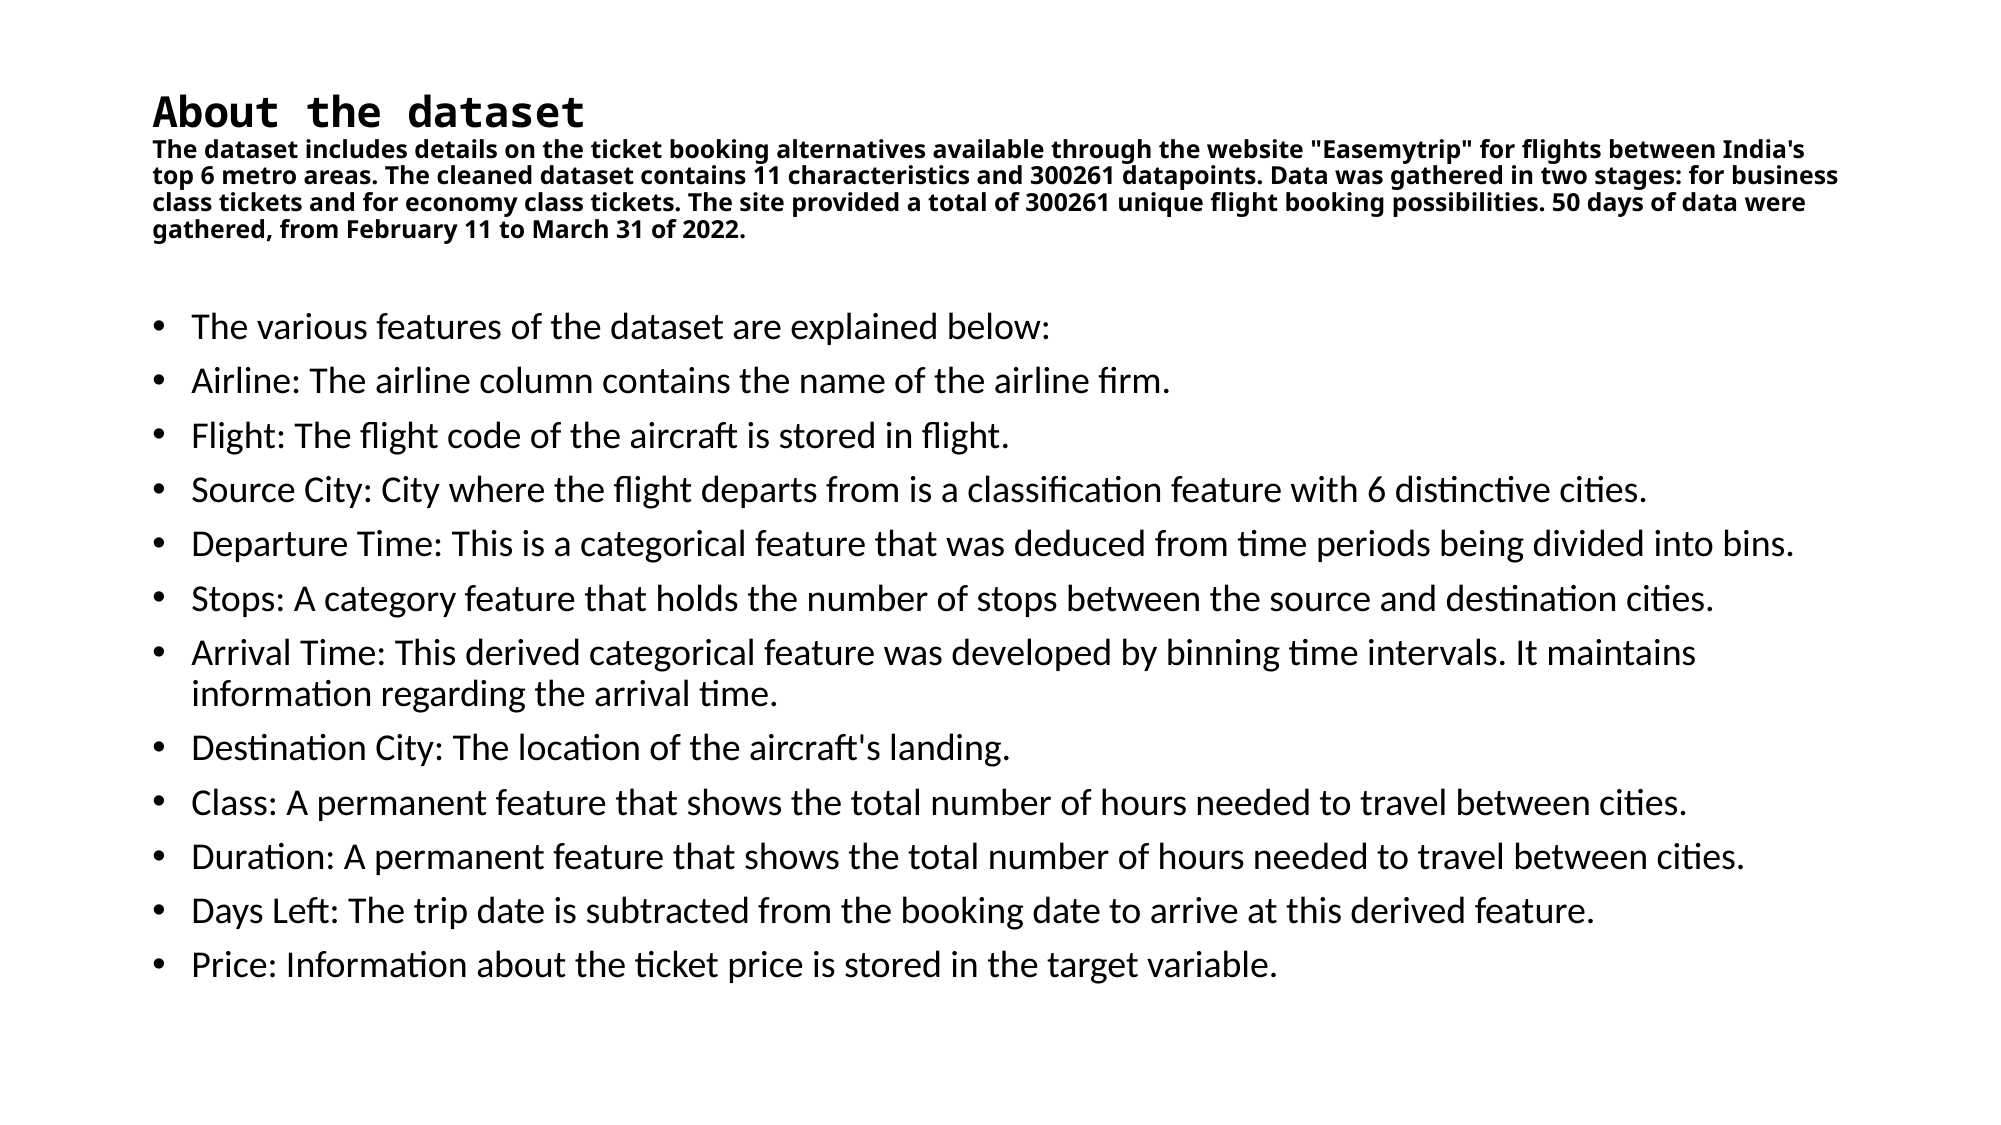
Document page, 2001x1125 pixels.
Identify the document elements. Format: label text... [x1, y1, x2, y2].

title About the dataset The dataset includes details on the ticket booking alternatives available through the website "Easemytrip" for flights between India's top 6 metro areas. The cleaned dataset contains 11 characteristics and 300261 datapoints. Data was gathered in two stages: for business class tickets and for economy class tickets. The site provided a total of 300261 unique flight booking possibilities. 50 days of data were gathered, from February 11 to March 31 of 2022. [137, 59, 1863, 278]
list The various features of the dataset are explained below: Airline: The airline column contains the name of the airline firm. Flight: The flight code of the aircraft is stored in flight. Source City: City where the flight departs from is a classification feature with 6 distinctive cities. Departure Time: This is a categorical feature that was deduced from time periods being divided into bins. Stops: A category feature that holds the number of stops between the source and destination cities. Arrival Time: This derived categorical feature was developed by binning time intervals. It maintains information regarding the arrival time. Destination City: The location of the aircraft's landing. Class: A permanent feature that shows the total number of hours needed to travel between cities. Duration: A permanent feature that shows the total number of hours needed to travel between cities. Days Left: The trip date is subtracted from the booking date to arrive at this derived feature. Price: Information about the ticket price is stored in the target variable. [137, 299, 1863, 1014]
